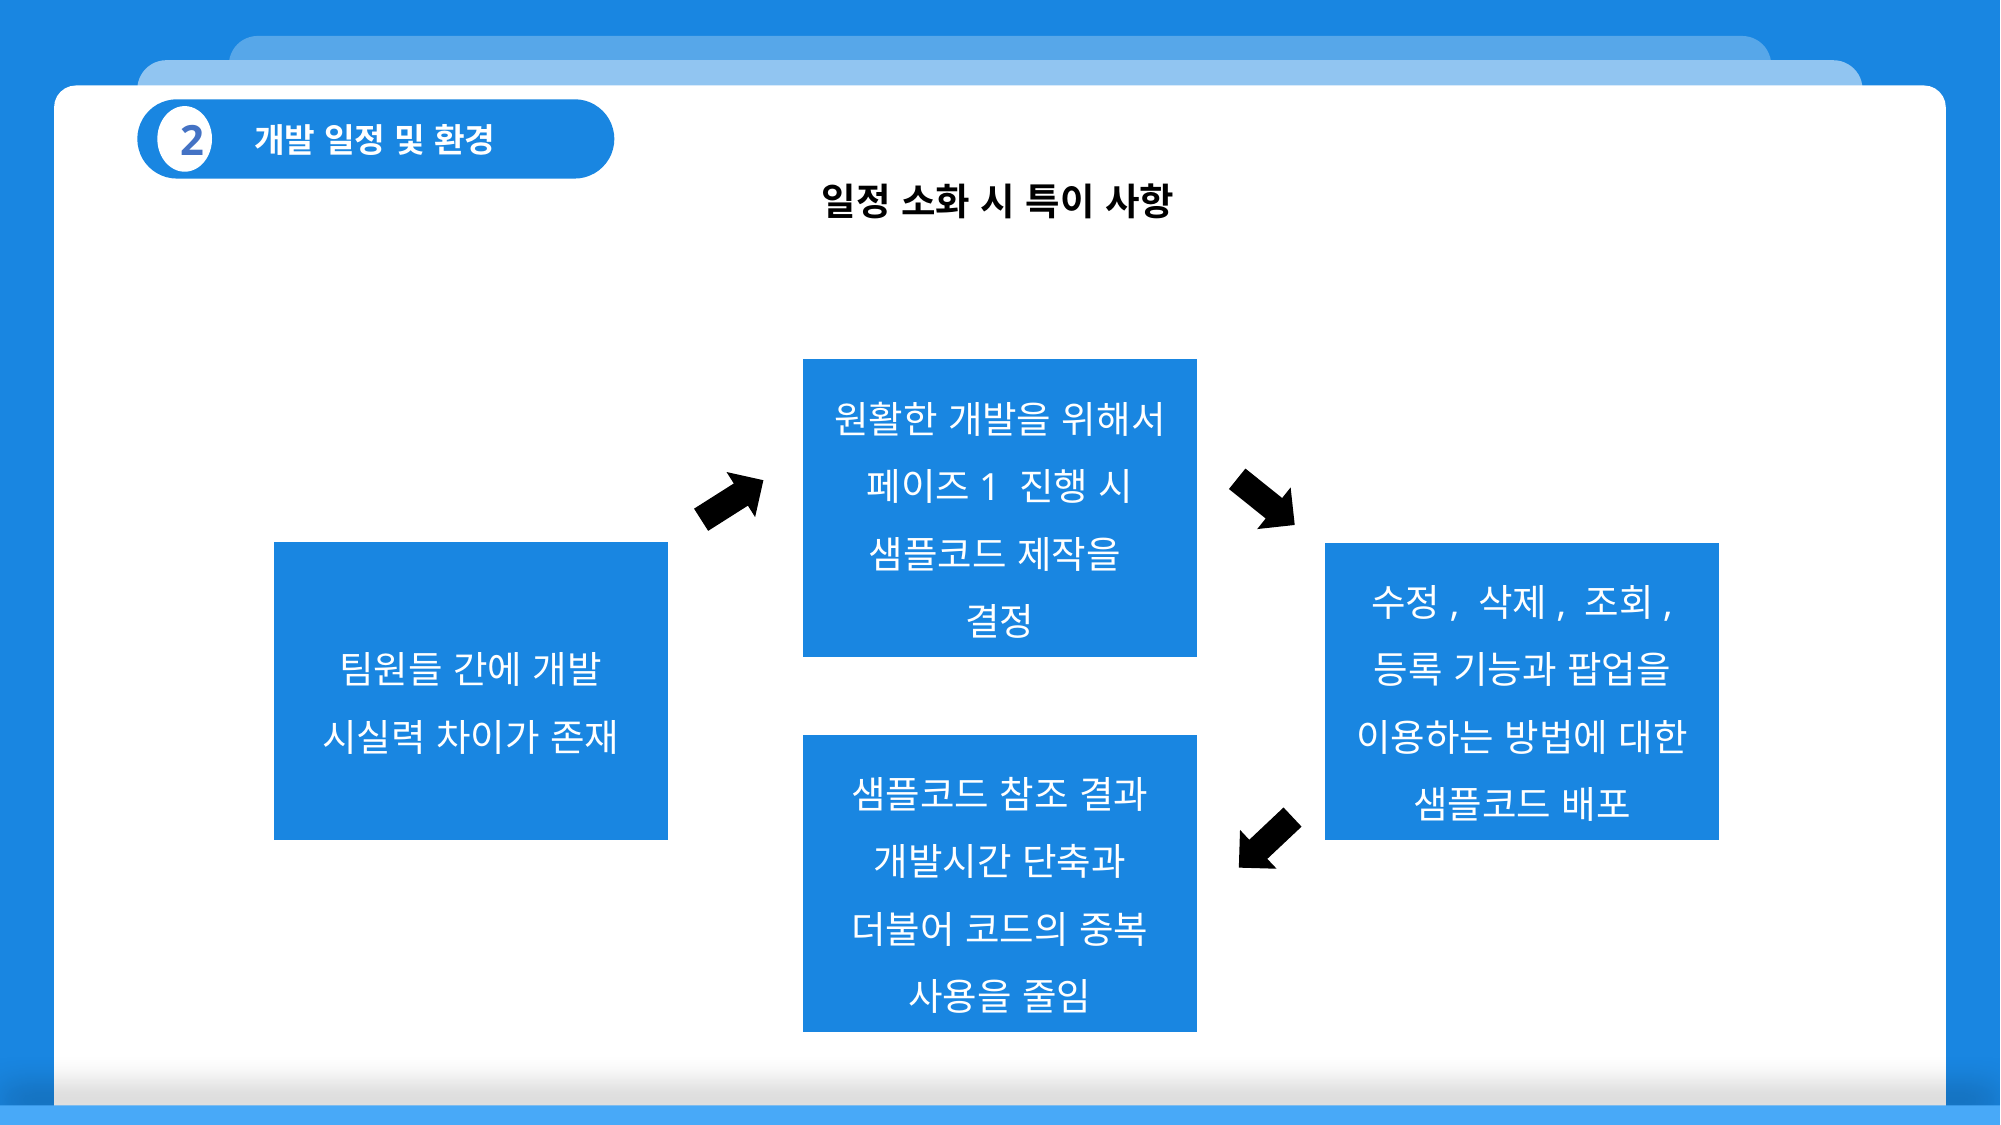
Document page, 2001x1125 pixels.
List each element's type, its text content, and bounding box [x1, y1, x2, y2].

text_box 수정, 삭제, 조회, 등록 기능과 팝업을 이용하는 방법에 대한 샘플코드 배포 [1325, 543, 1719, 840]
text_box [136, 59, 1864, 84]
text_box [1228, 468, 1295, 530]
text_box [694, 472, 764, 531]
text_box 2 [156, 105, 214, 173]
text_box 일정 소화 시 특이 사항 [736, 170, 1260, 231]
text_box 팀원들 간에 개발 시실력 차이가 존재 [274, 542, 668, 840]
text_box 원활한 개발을 위해서 페이즈1 진행 시 샘플코드 제작을 결정 [803, 359, 1197, 657]
text_box [1238, 807, 1302, 869]
text_box [53, 84, 1947, 1068]
text_box 개발 일정 및 환경 [136, 98, 616, 180]
text_box 샘플코드 참조 결과 개발시간 단축과 더불어 코드의 중복 사용을 줄임 [803, 735, 1197, 1032]
text_box [228, 34, 1772, 59]
text_box [0, 1104, 2000, 1125]
